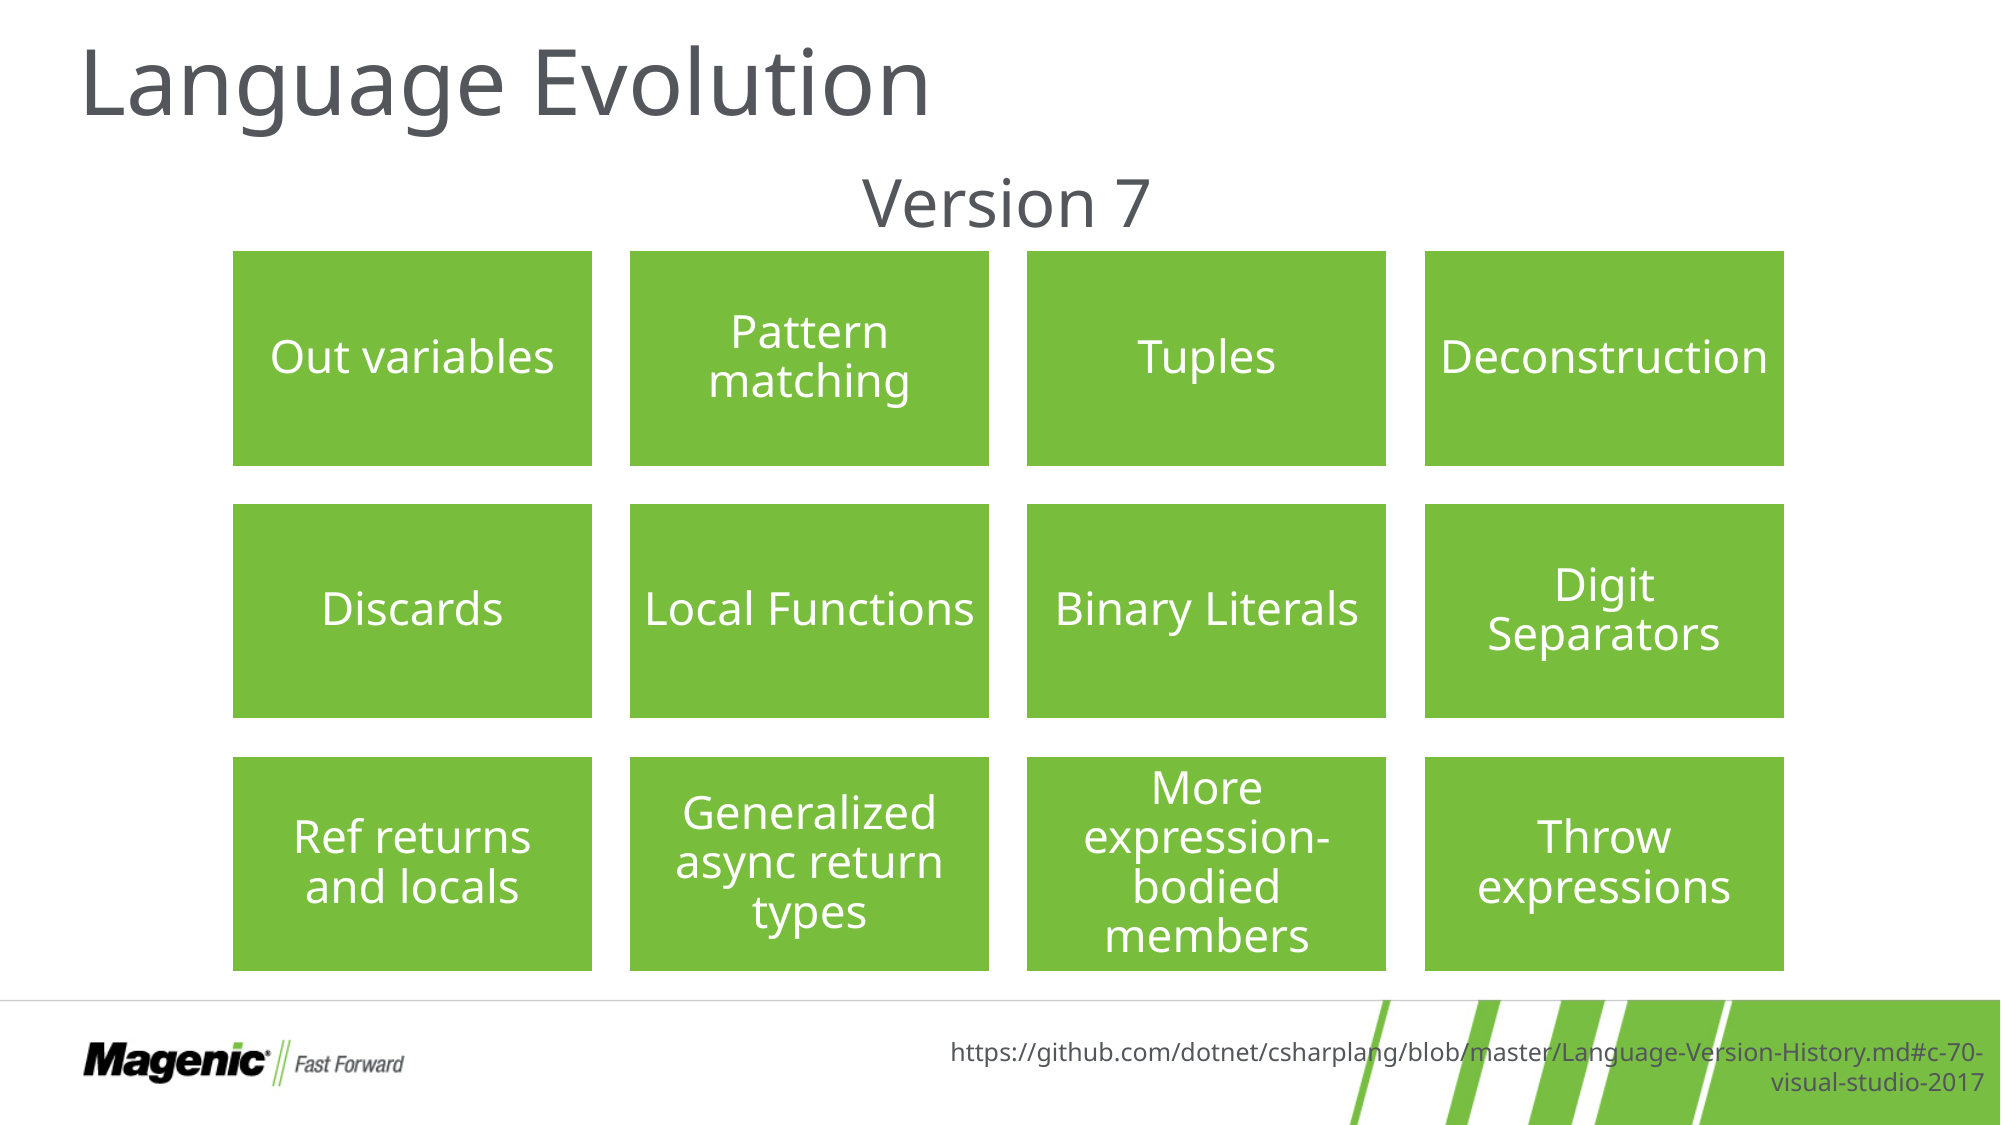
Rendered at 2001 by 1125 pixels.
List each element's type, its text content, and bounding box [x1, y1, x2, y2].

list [70, 249, 1946, 973]
picture [0, 0, 2001, 1125]
text_box Version 7 [847, 153, 1168, 249]
text_box https://github.com/dotnet/csharplang/blob/master/Language-Version-History.md#c-70-visual-studio-2017 [920, 1029, 2000, 1104]
title Language Evolution [63, 41, 1938, 131]
